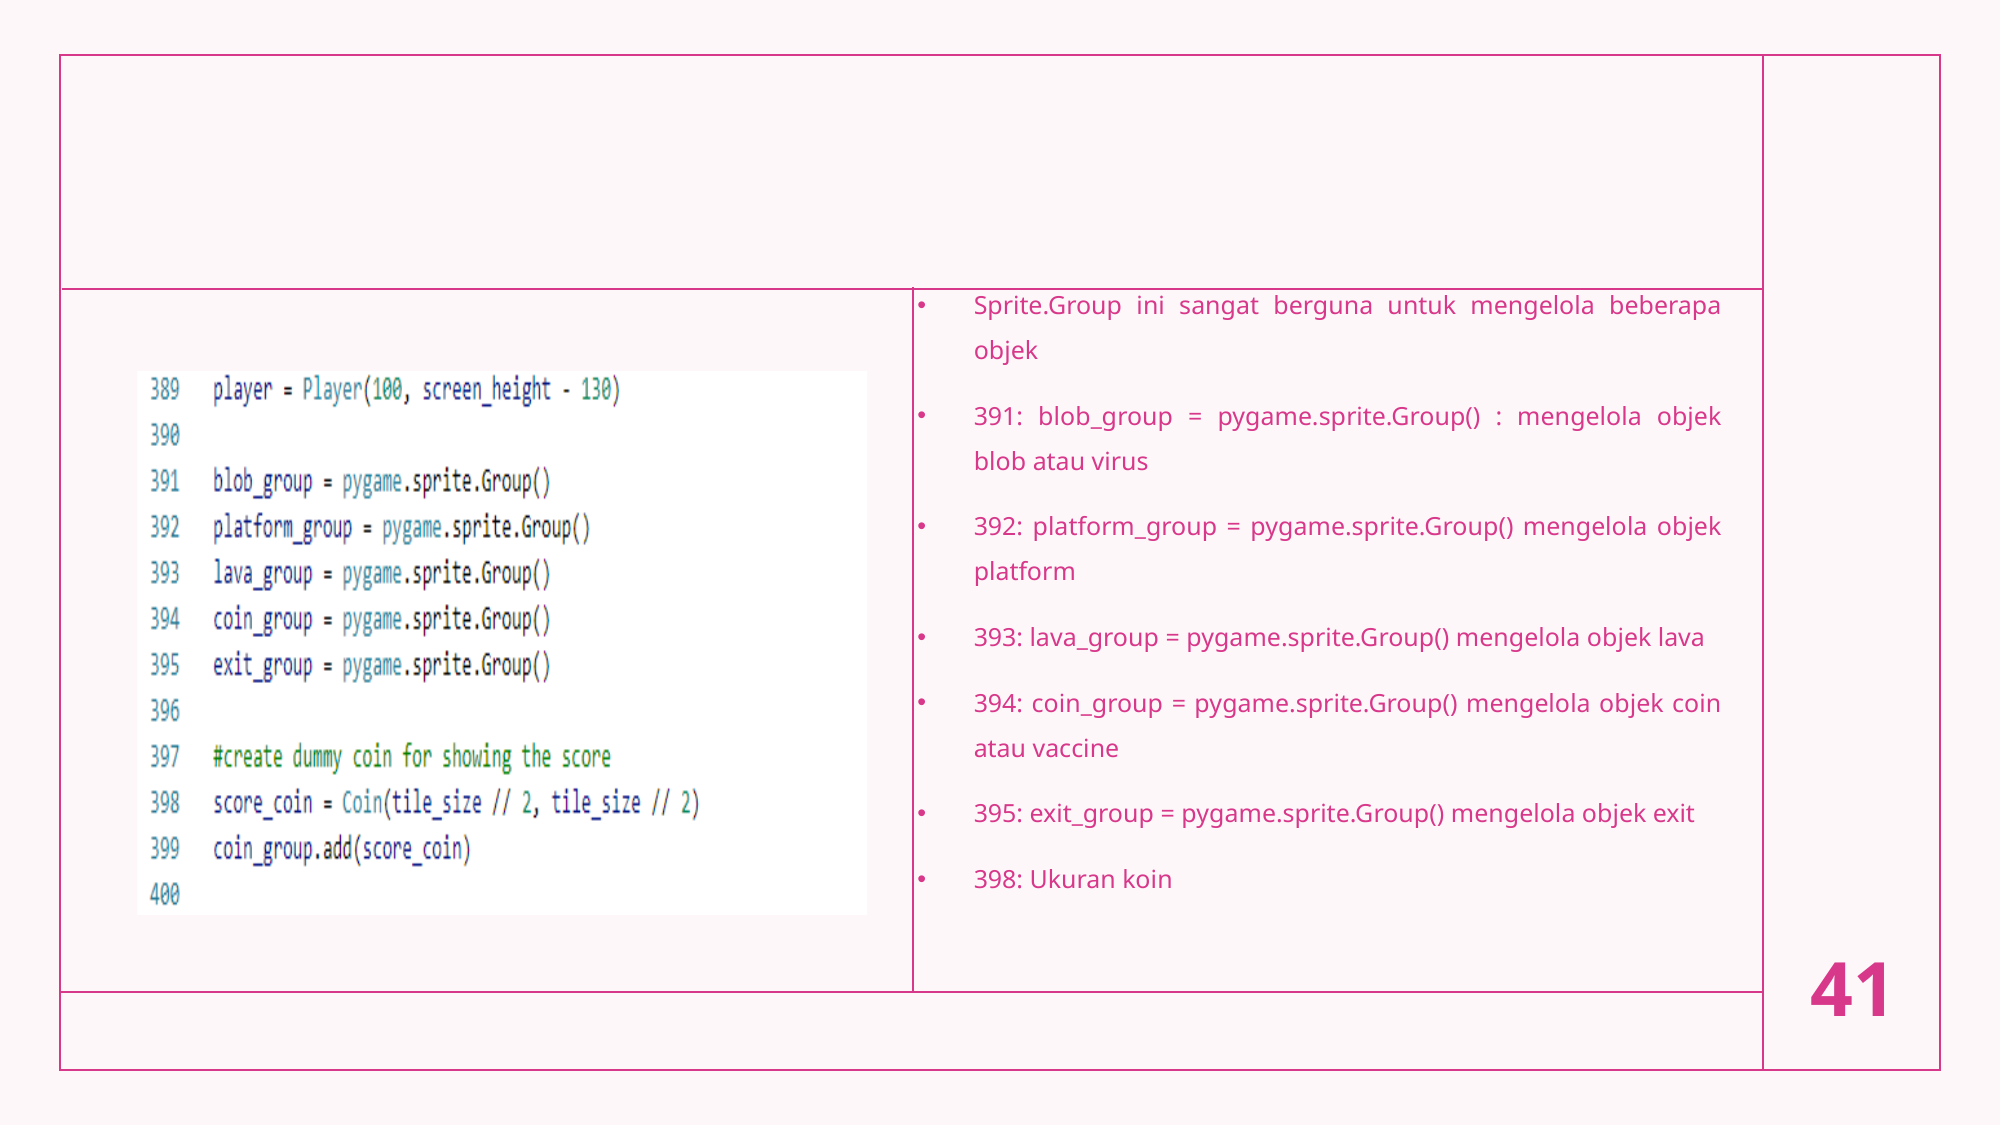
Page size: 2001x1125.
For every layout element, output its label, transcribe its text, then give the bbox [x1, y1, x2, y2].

slide_number 41 [1775, 930, 1932, 1055]
list Sprite.Group ini sangat berguna untuk mengelola beberapa objek 391: blob_group = pygame.sprite.Group() : mengelola objek blob atau virus 392: platform_group = pygame.sprite.Group() mengelola objek platform 393: lava_group = pygame.sprite.Group() mengelola objek lava 394: coin_group = pygame.sprite.Group() mengelola objek coin atau vaccine 395: exit_group = pygame.sprite.Group() mengelola objek exit 398: Ukuran koin [883, 267, 1738, 759]
picture [137, 371, 868, 915]
